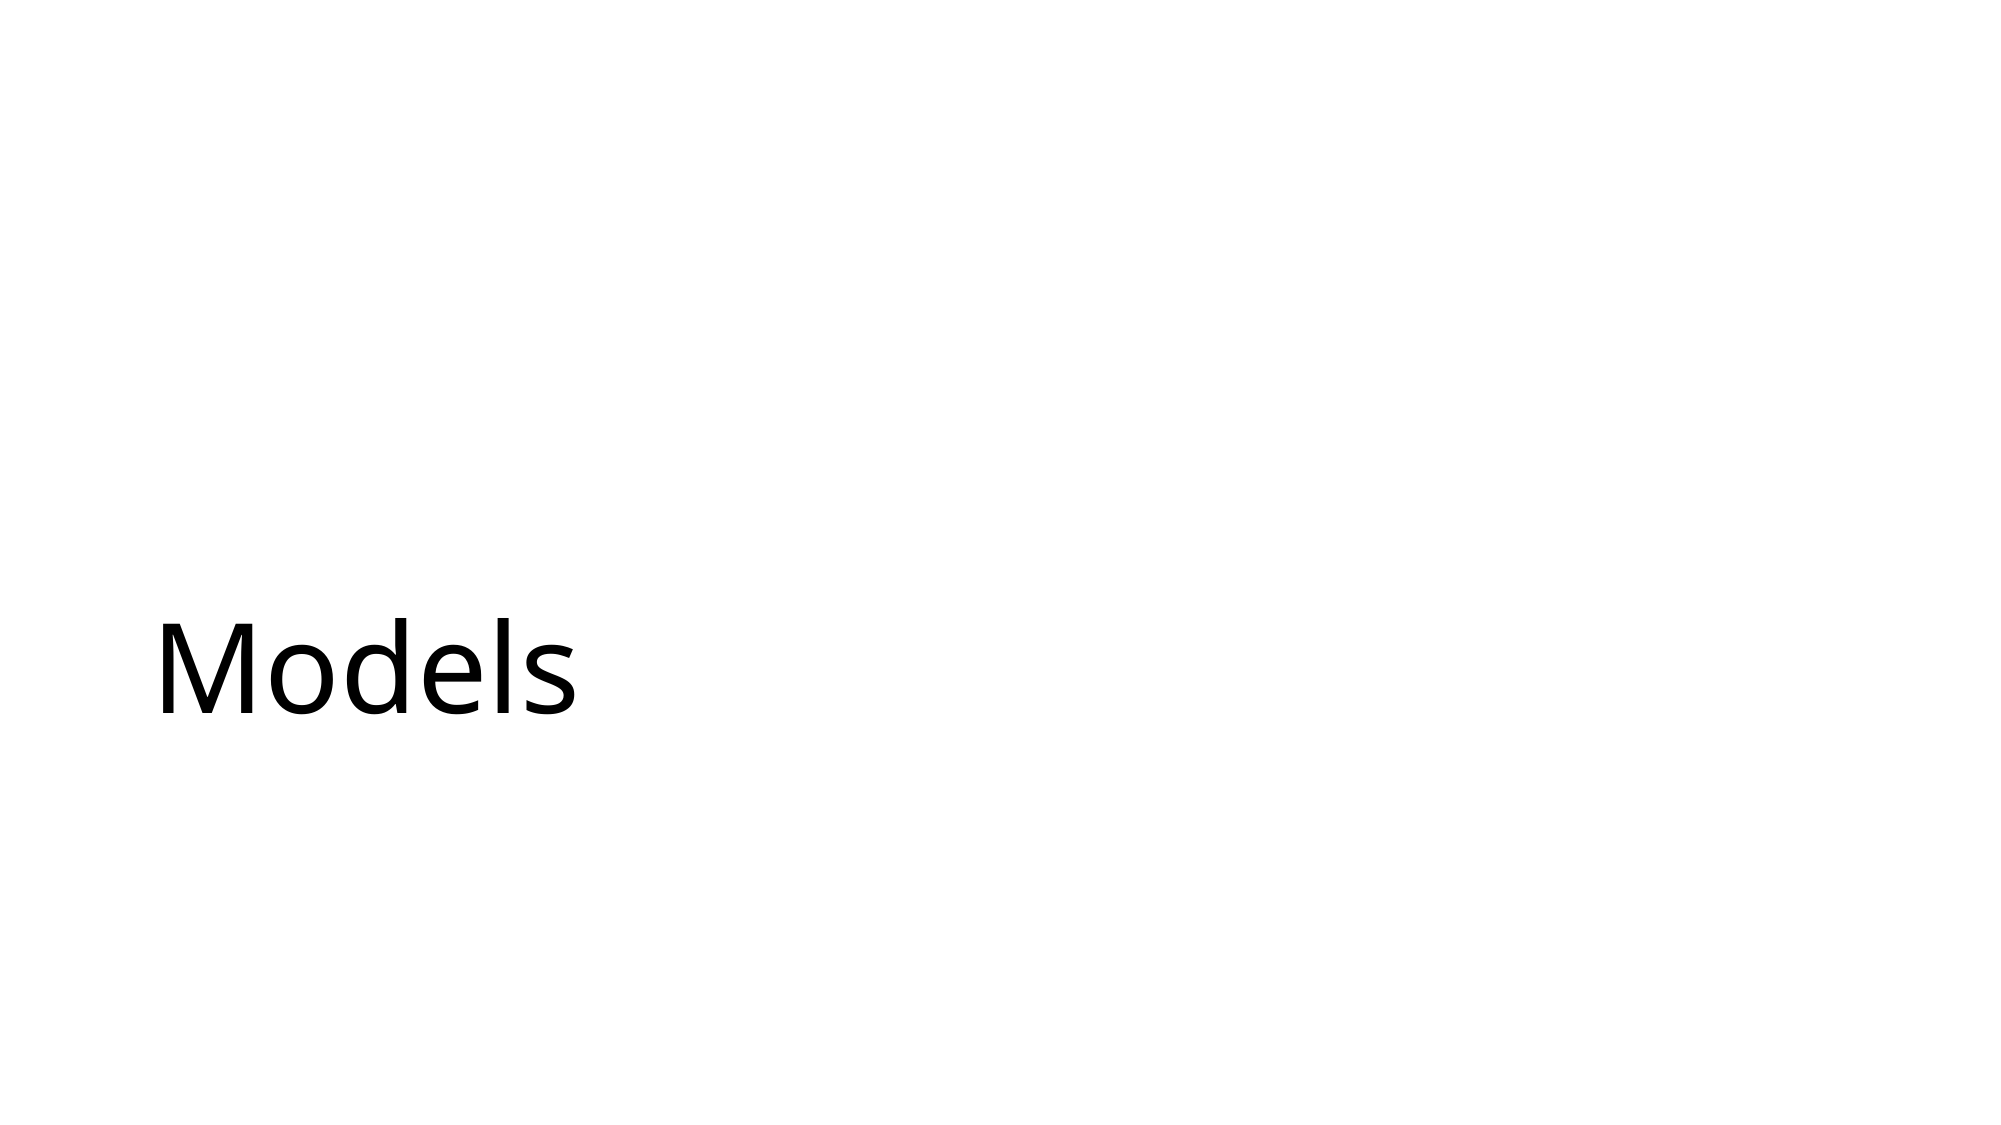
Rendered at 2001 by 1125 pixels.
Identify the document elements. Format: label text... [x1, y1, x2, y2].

title Models [136, 280, 1862, 749]
